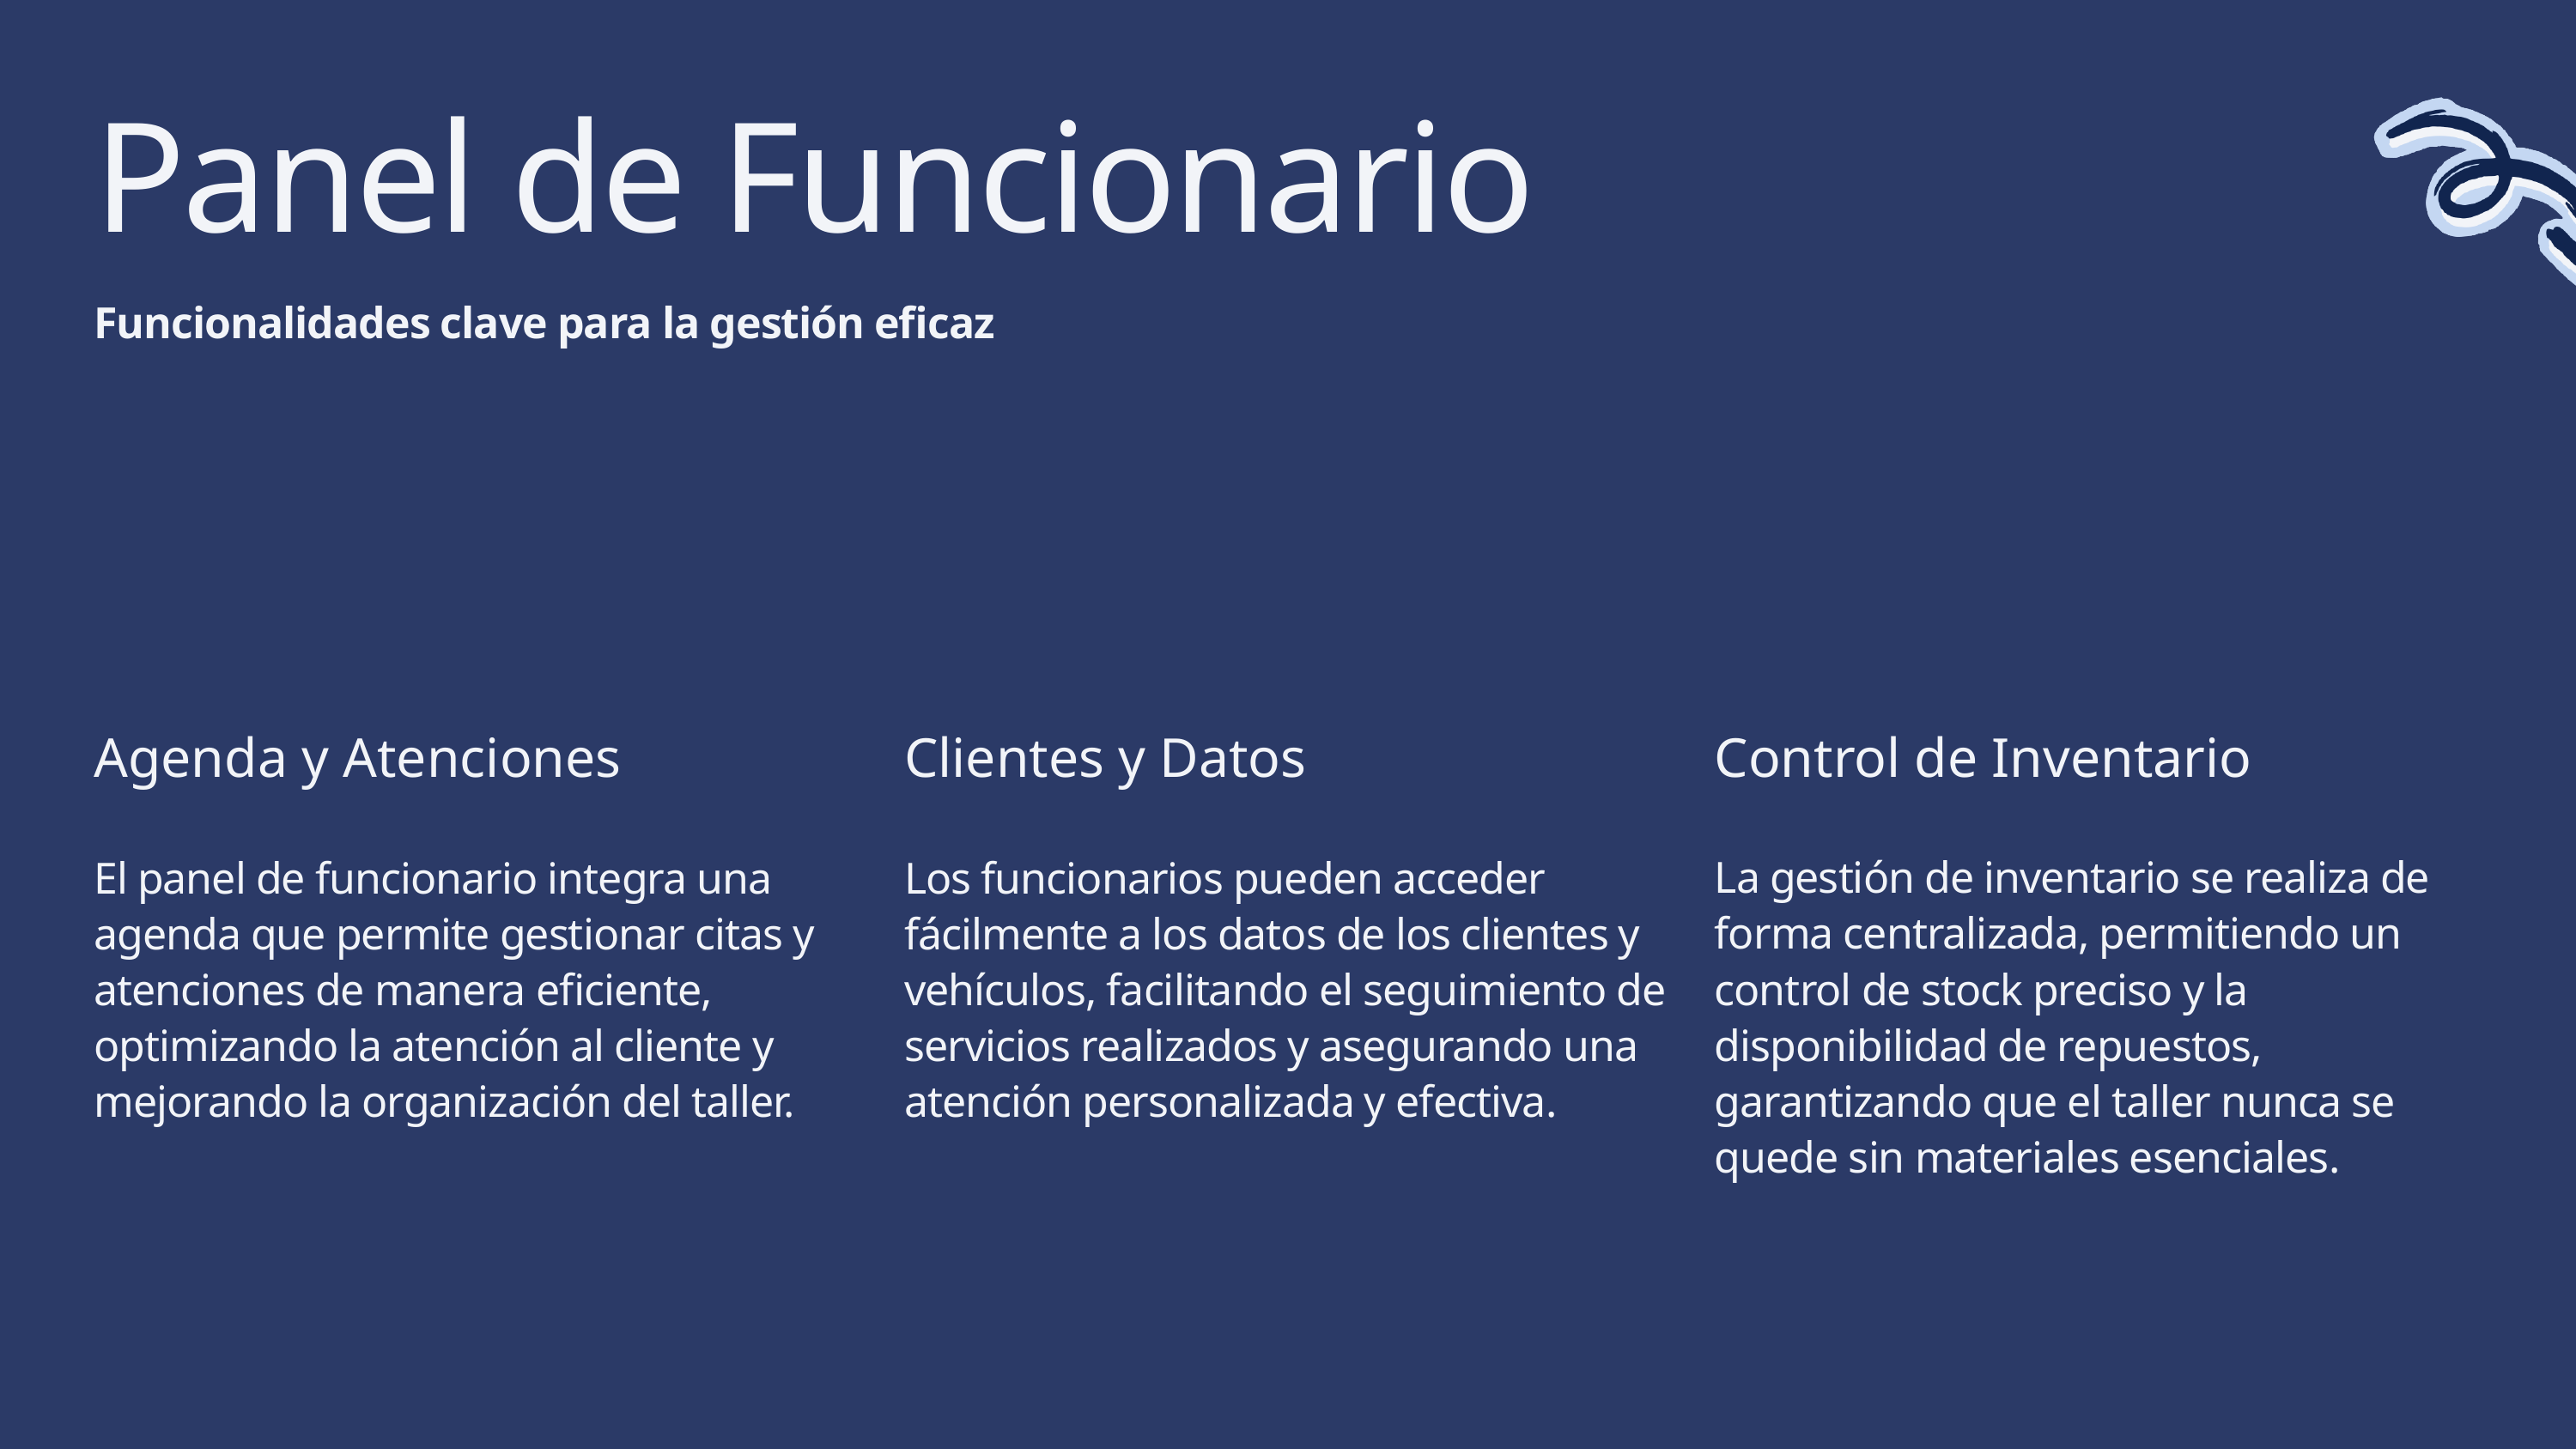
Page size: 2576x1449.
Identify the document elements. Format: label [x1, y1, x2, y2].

text_box [903, 724, 1673, 1122]
text_box [1714, 724, 2482, 1122]
text_box [94, 94, 1874, 347]
text_box [94, 724, 862, 1122]
text_box [2373, 97, 2576, 309]
